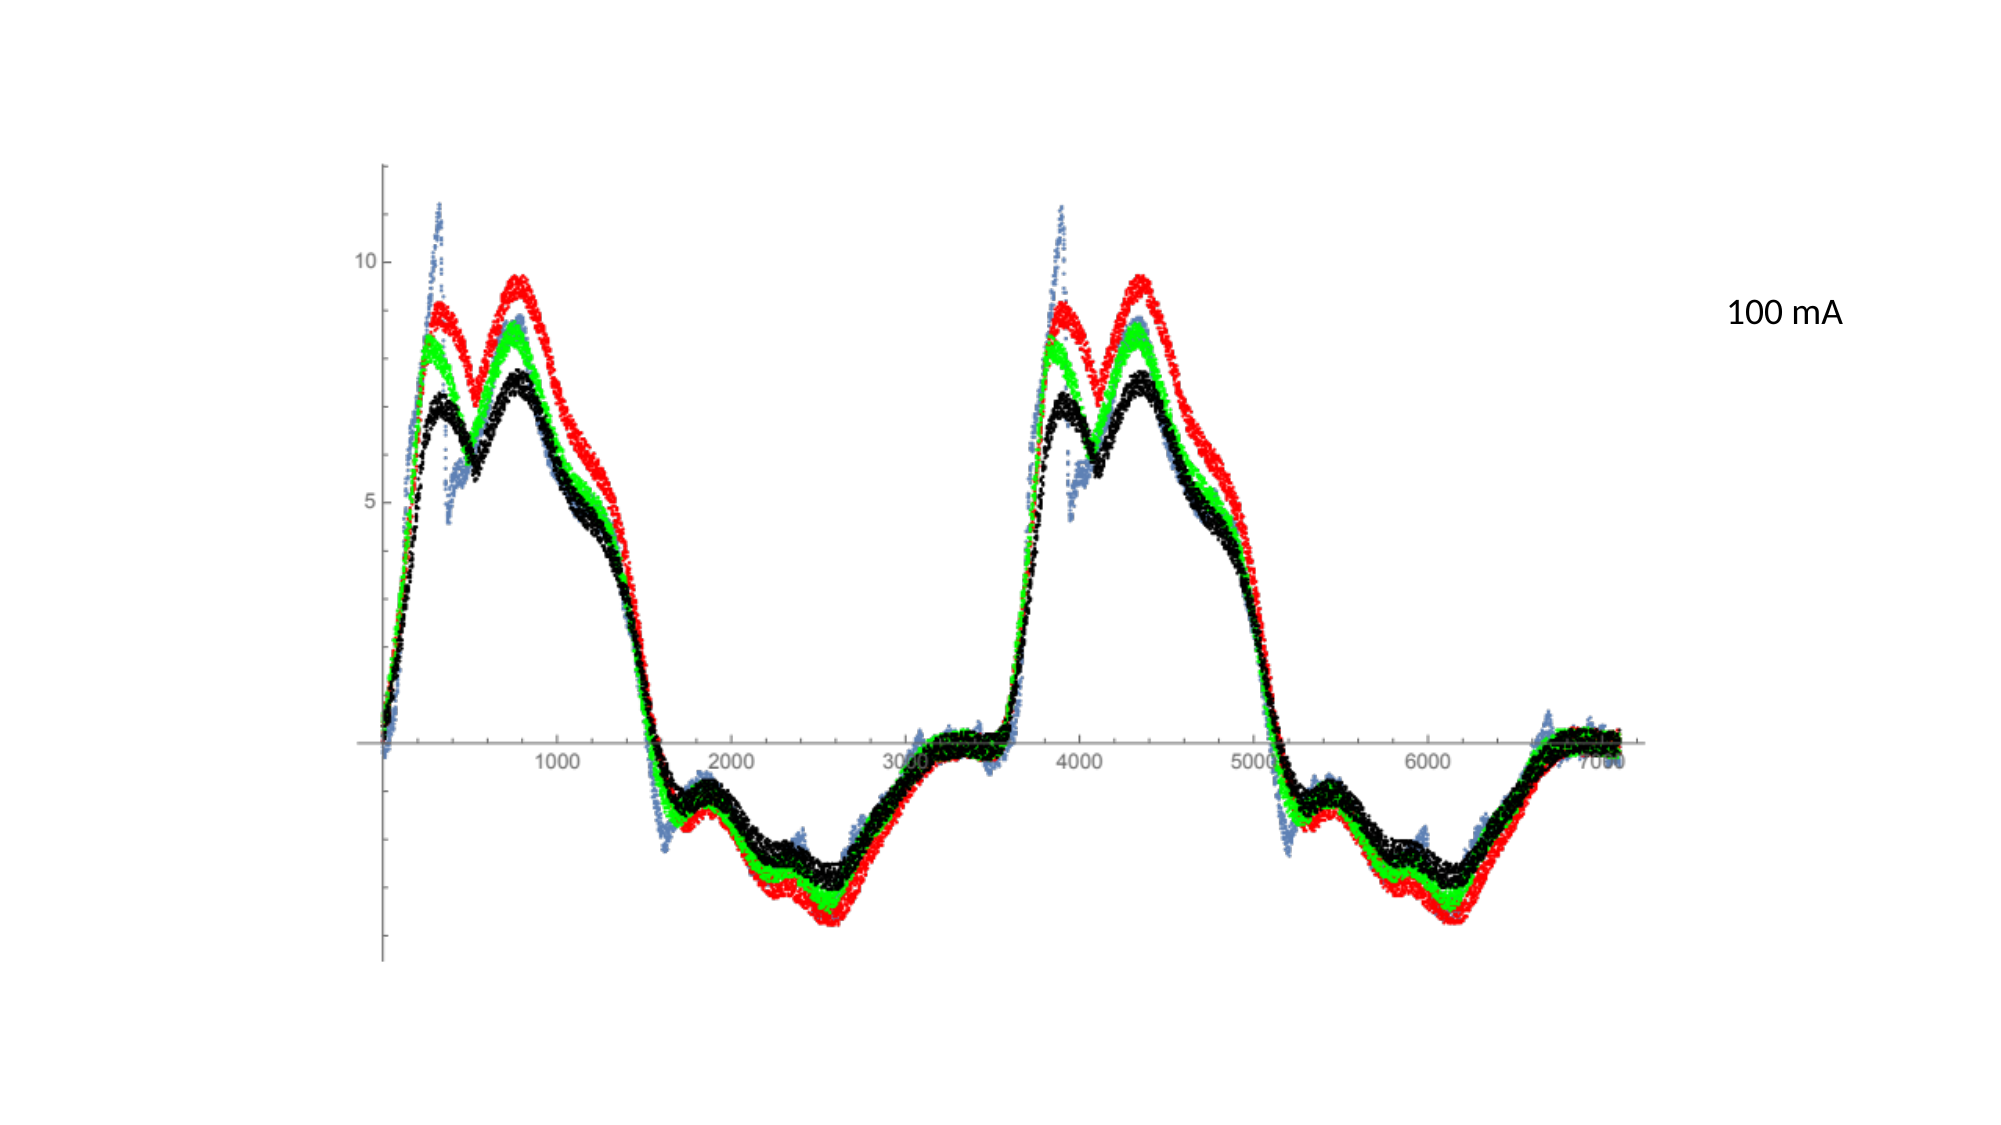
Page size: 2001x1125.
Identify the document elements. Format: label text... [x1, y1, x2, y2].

text_box 100 mA [1711, 279, 1859, 340]
picture [354, 163, 1646, 962]
